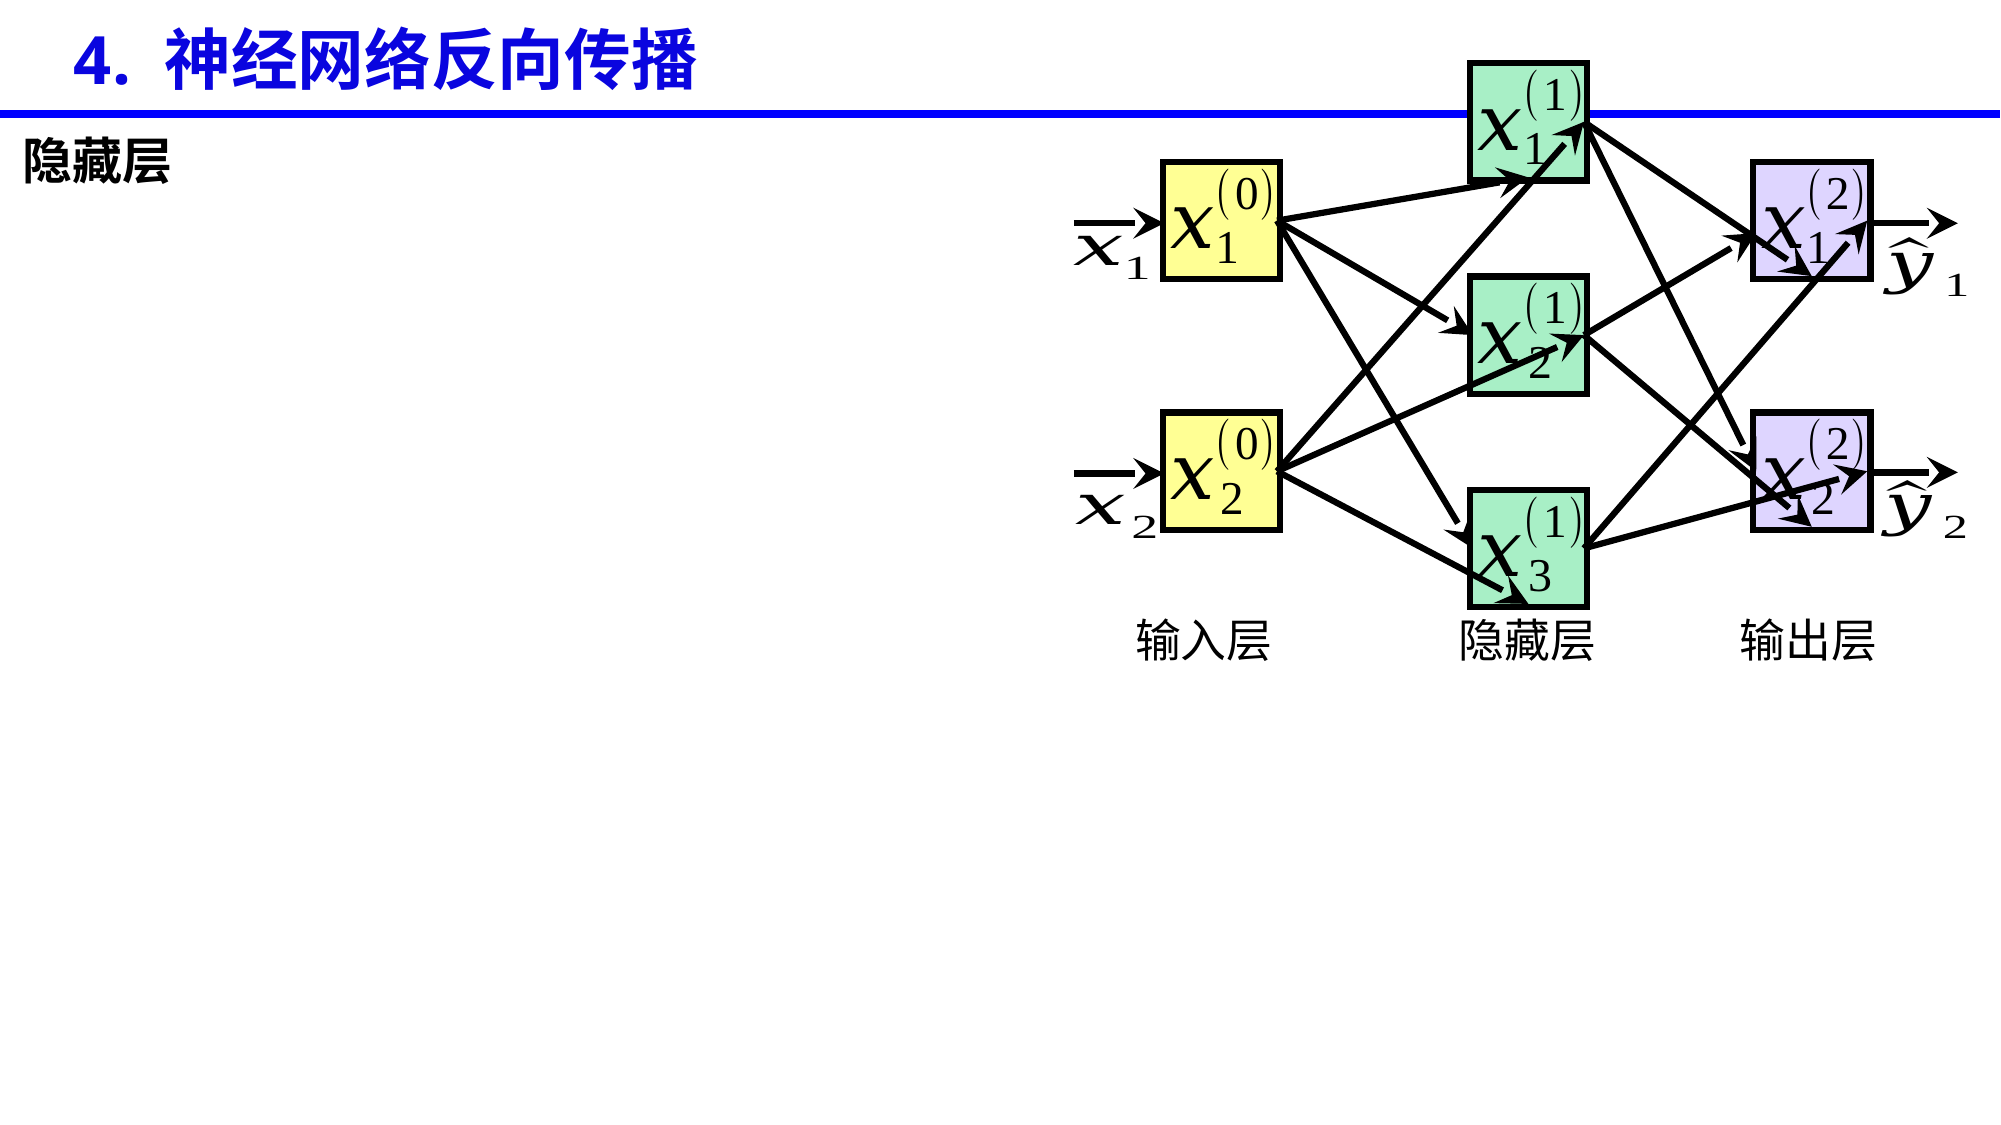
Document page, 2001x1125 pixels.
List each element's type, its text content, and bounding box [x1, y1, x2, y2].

text_box 4. 神经网络反向传播 [59, 10, 1308, 106]
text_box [1067, 66, 1967, 675]
